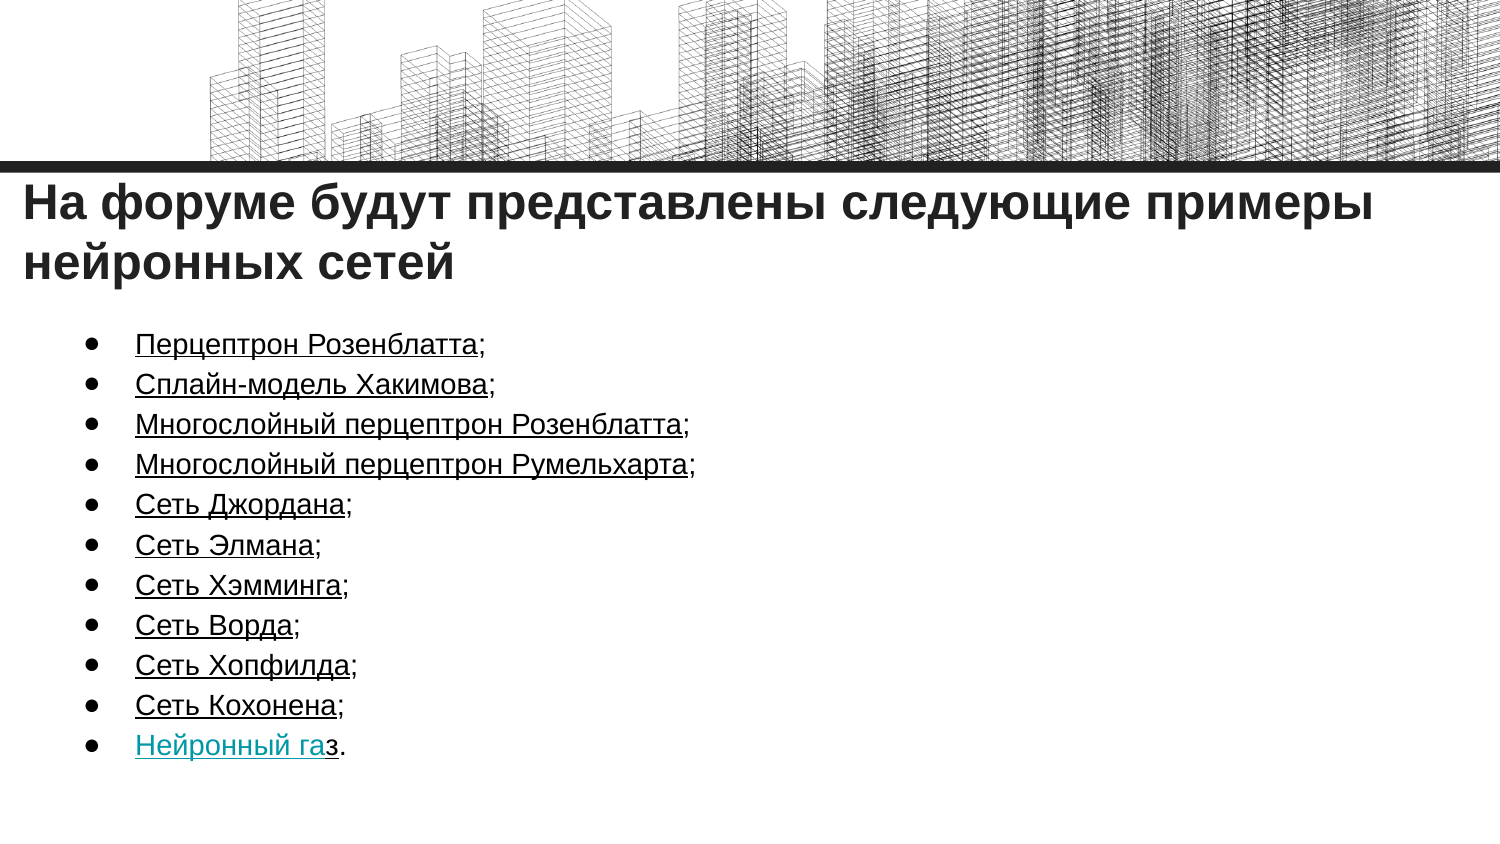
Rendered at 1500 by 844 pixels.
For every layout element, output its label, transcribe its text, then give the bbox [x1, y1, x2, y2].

title На форуме будут представлены следующие примеры нейронных сетей [7, 176, 1493, 305]
list Перцептрон Розенблатта; Сплайн-модель Хакимова; Многослойный перцептрон Розенблатта; Многослойный перцептрон Румельхарта; Сеть Джордана; Сеть Элмана; Сеть Хэмминга; Сеть Ворда; Сеть Хопфилда; Сеть Кохонена; Нейронный газ. [7, 304, 1477, 825]
picture [0, 0, 1500, 161]
